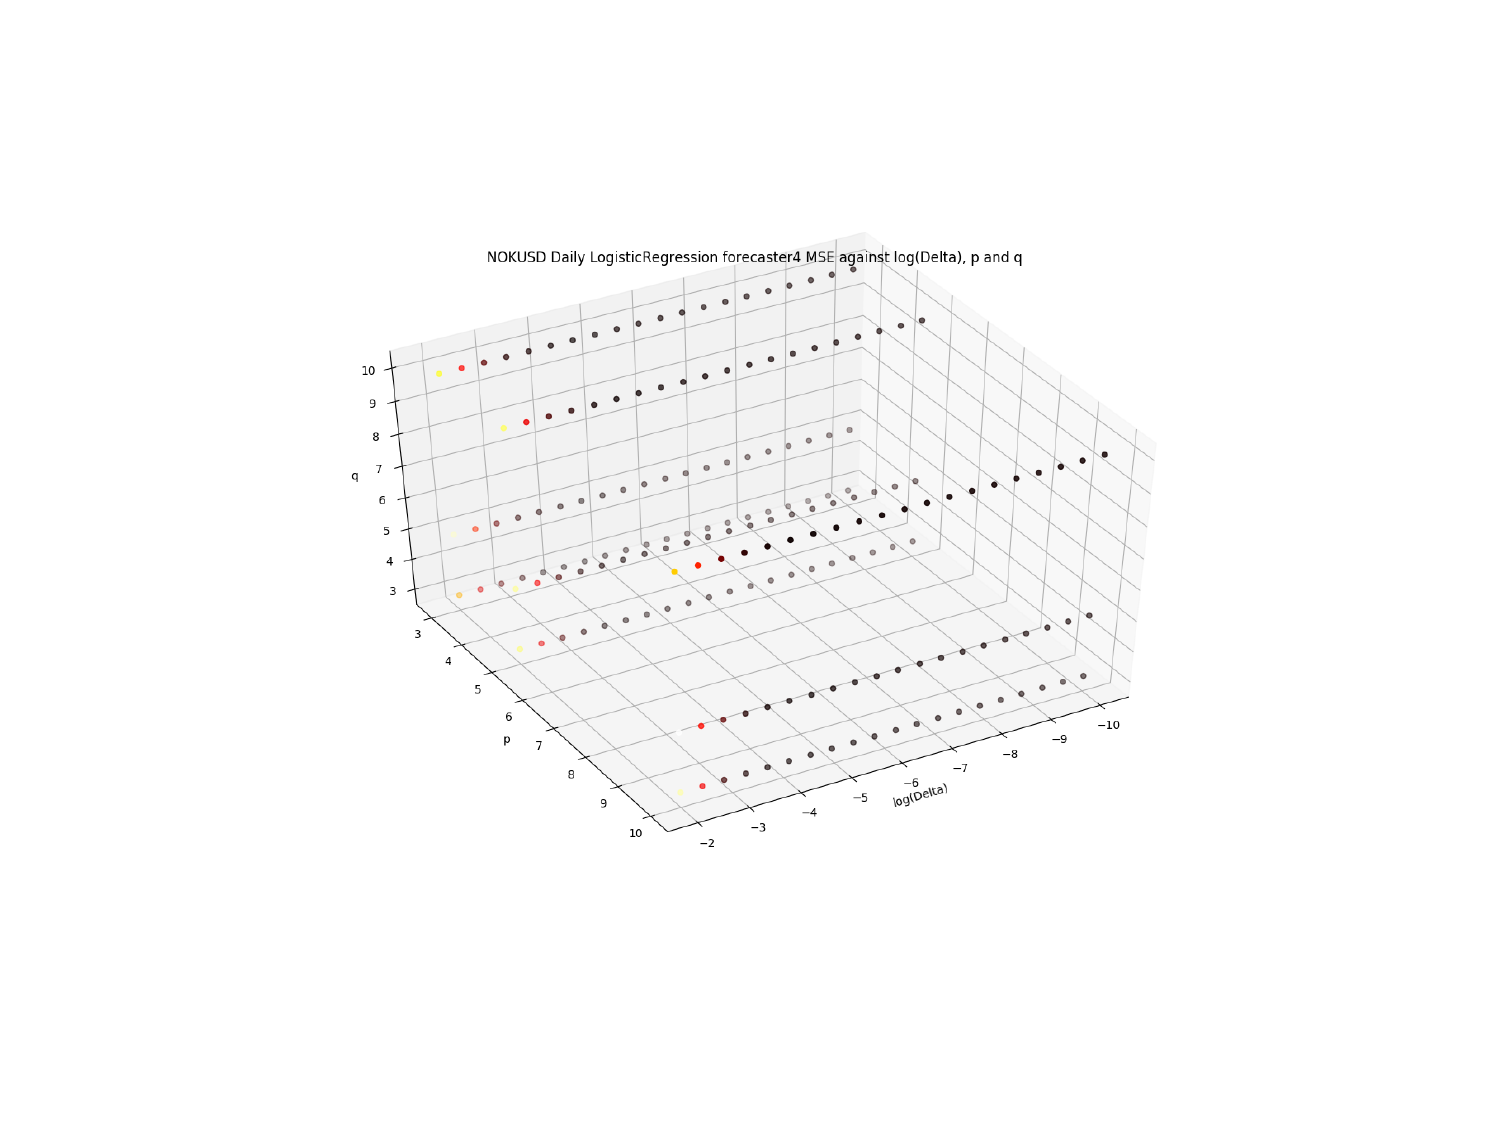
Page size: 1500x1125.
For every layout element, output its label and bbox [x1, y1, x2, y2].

picture [119, 119, 1358, 946]
